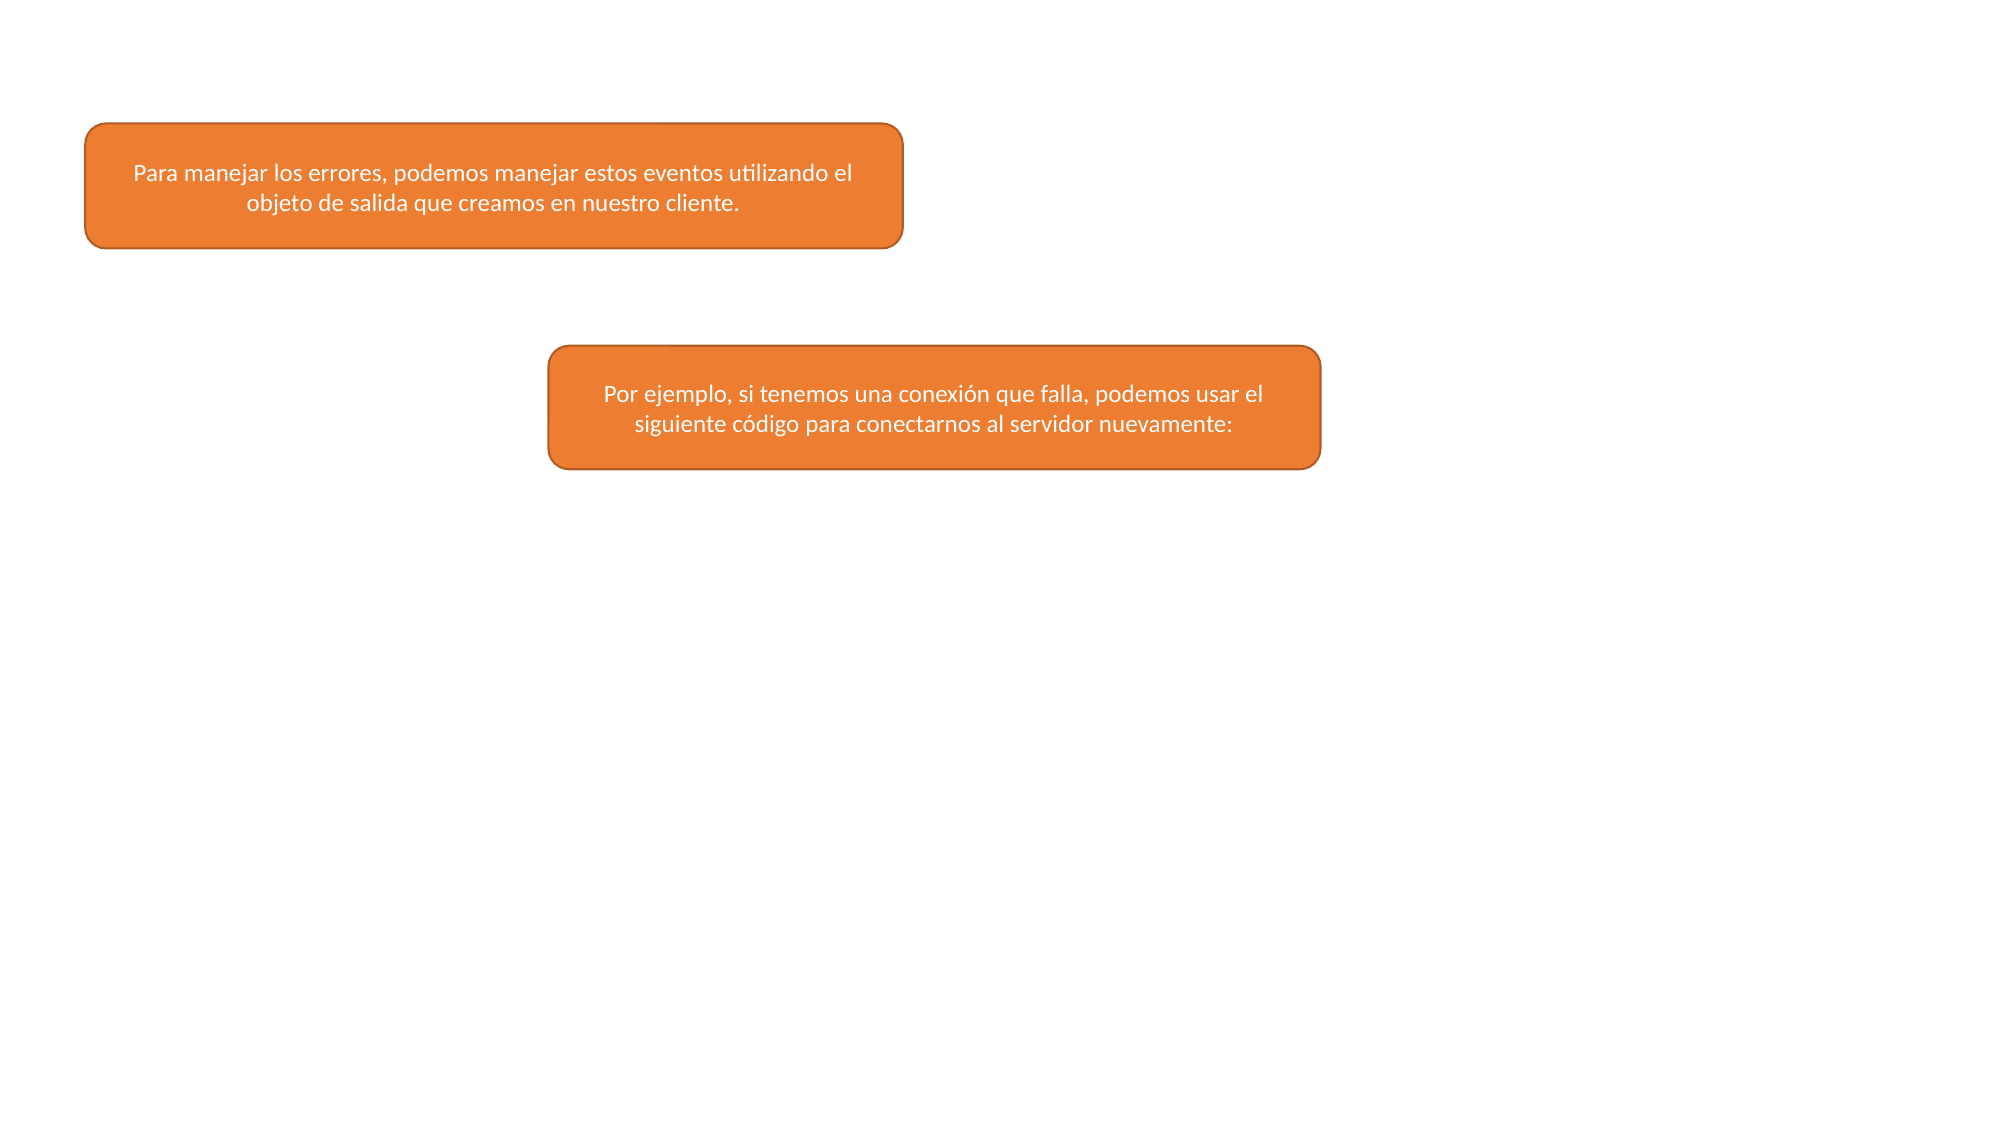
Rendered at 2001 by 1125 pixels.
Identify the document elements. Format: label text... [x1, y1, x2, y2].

text_box Para manejar los errores, podemos manejar estos eventos utilizando el objeto de salida que creamos en nuestro cliente. [85, 123, 903, 249]
text_box [137, 299, 1863, 1014]
text_box Por ejemplo, si tenemos una conexión que falla, podemos usar el siguiente código para conectarnos al servidor nuevamente: [548, 345, 1321, 470]
text_box [137, 59, 1863, 278]
